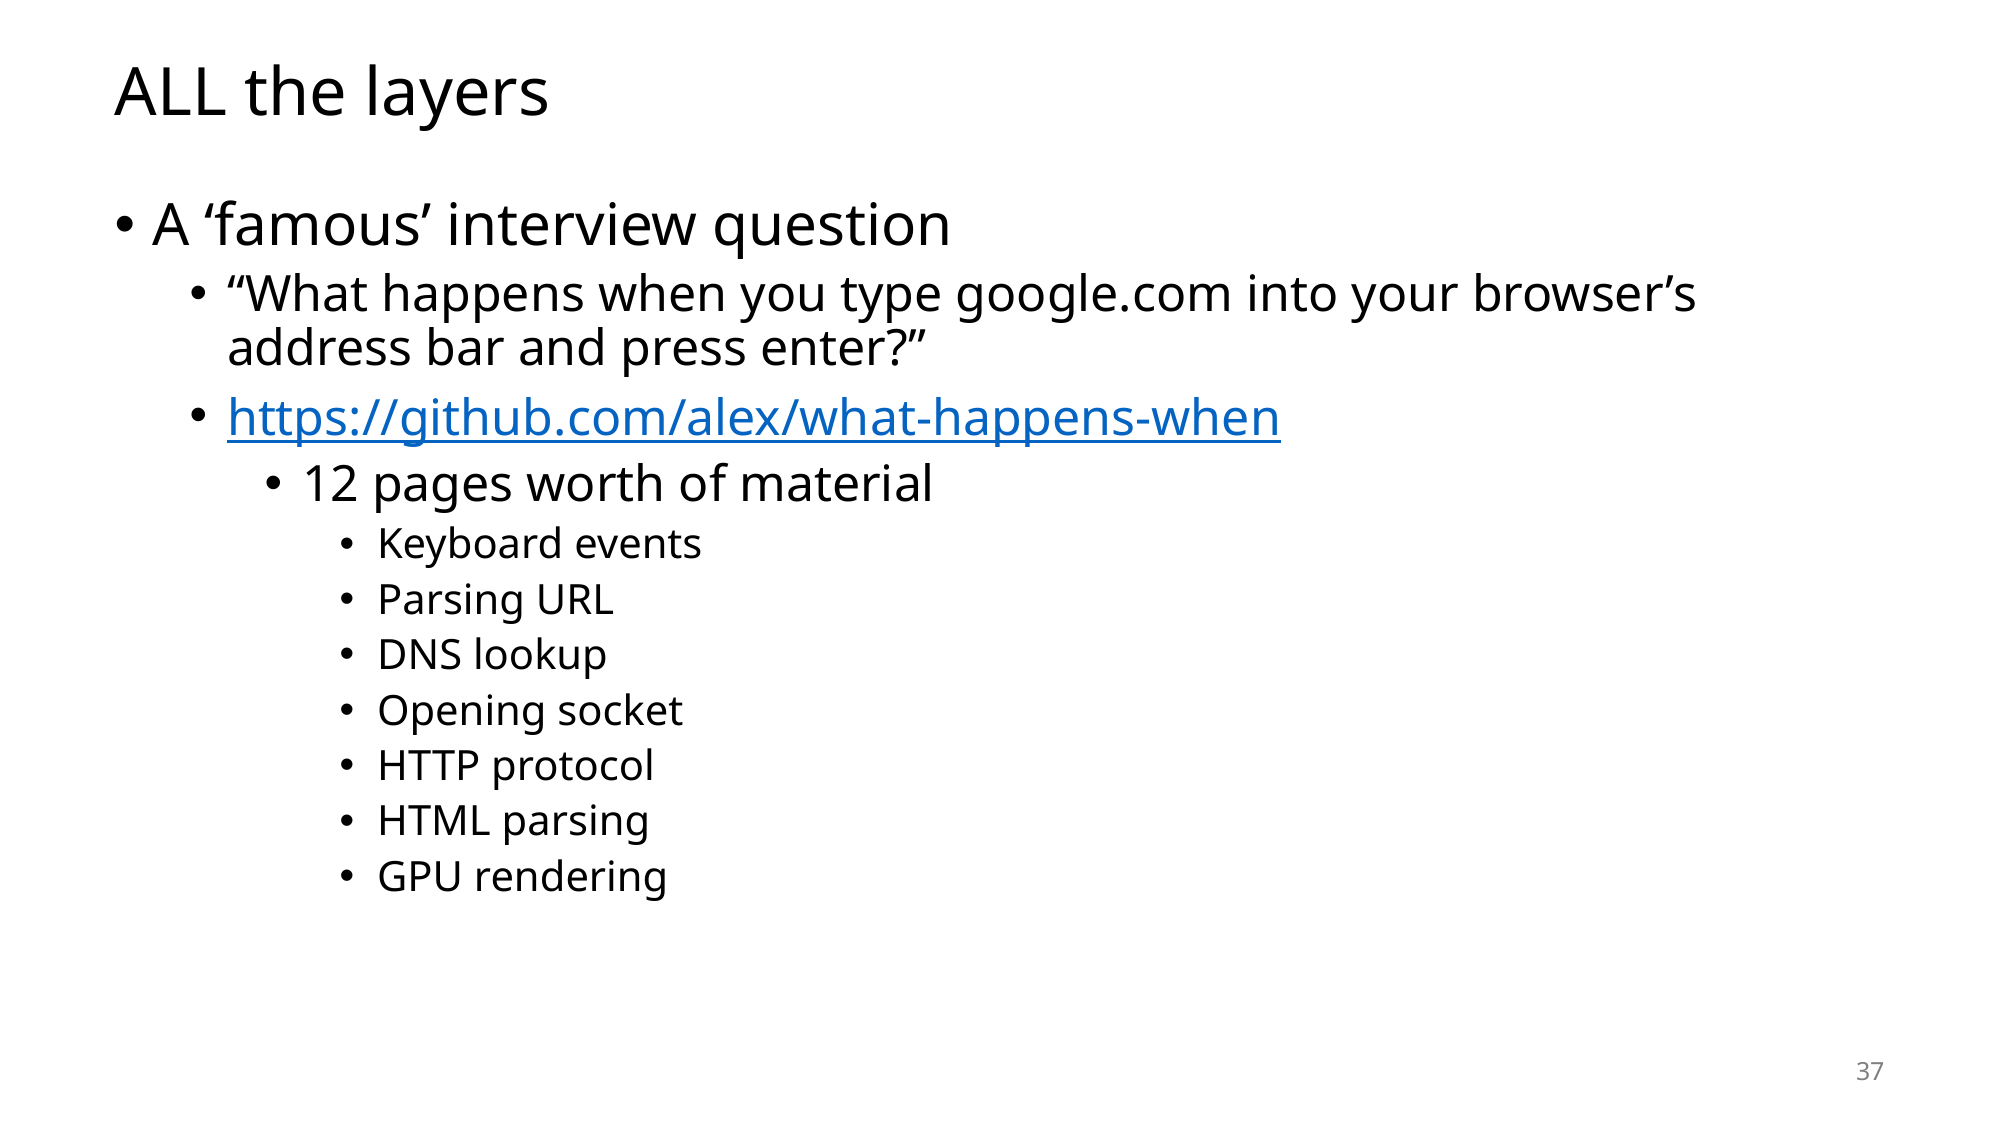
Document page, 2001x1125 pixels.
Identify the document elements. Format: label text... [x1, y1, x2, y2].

slide_number 37 [1749, 1042, 1900, 1103]
list A ‘famous’ interview question “What happens when you type google.com into your browser’s address bar and press enter?” https://github.com/alex/what-happens-when 12 pages worth of material Keyboard events Parsing URL DNS lookup Opening socket HTTP protocol HTML parsing GPU rendering [99, 187, 1900, 1013]
title ALL the layers [99, 37, 1900, 150]
